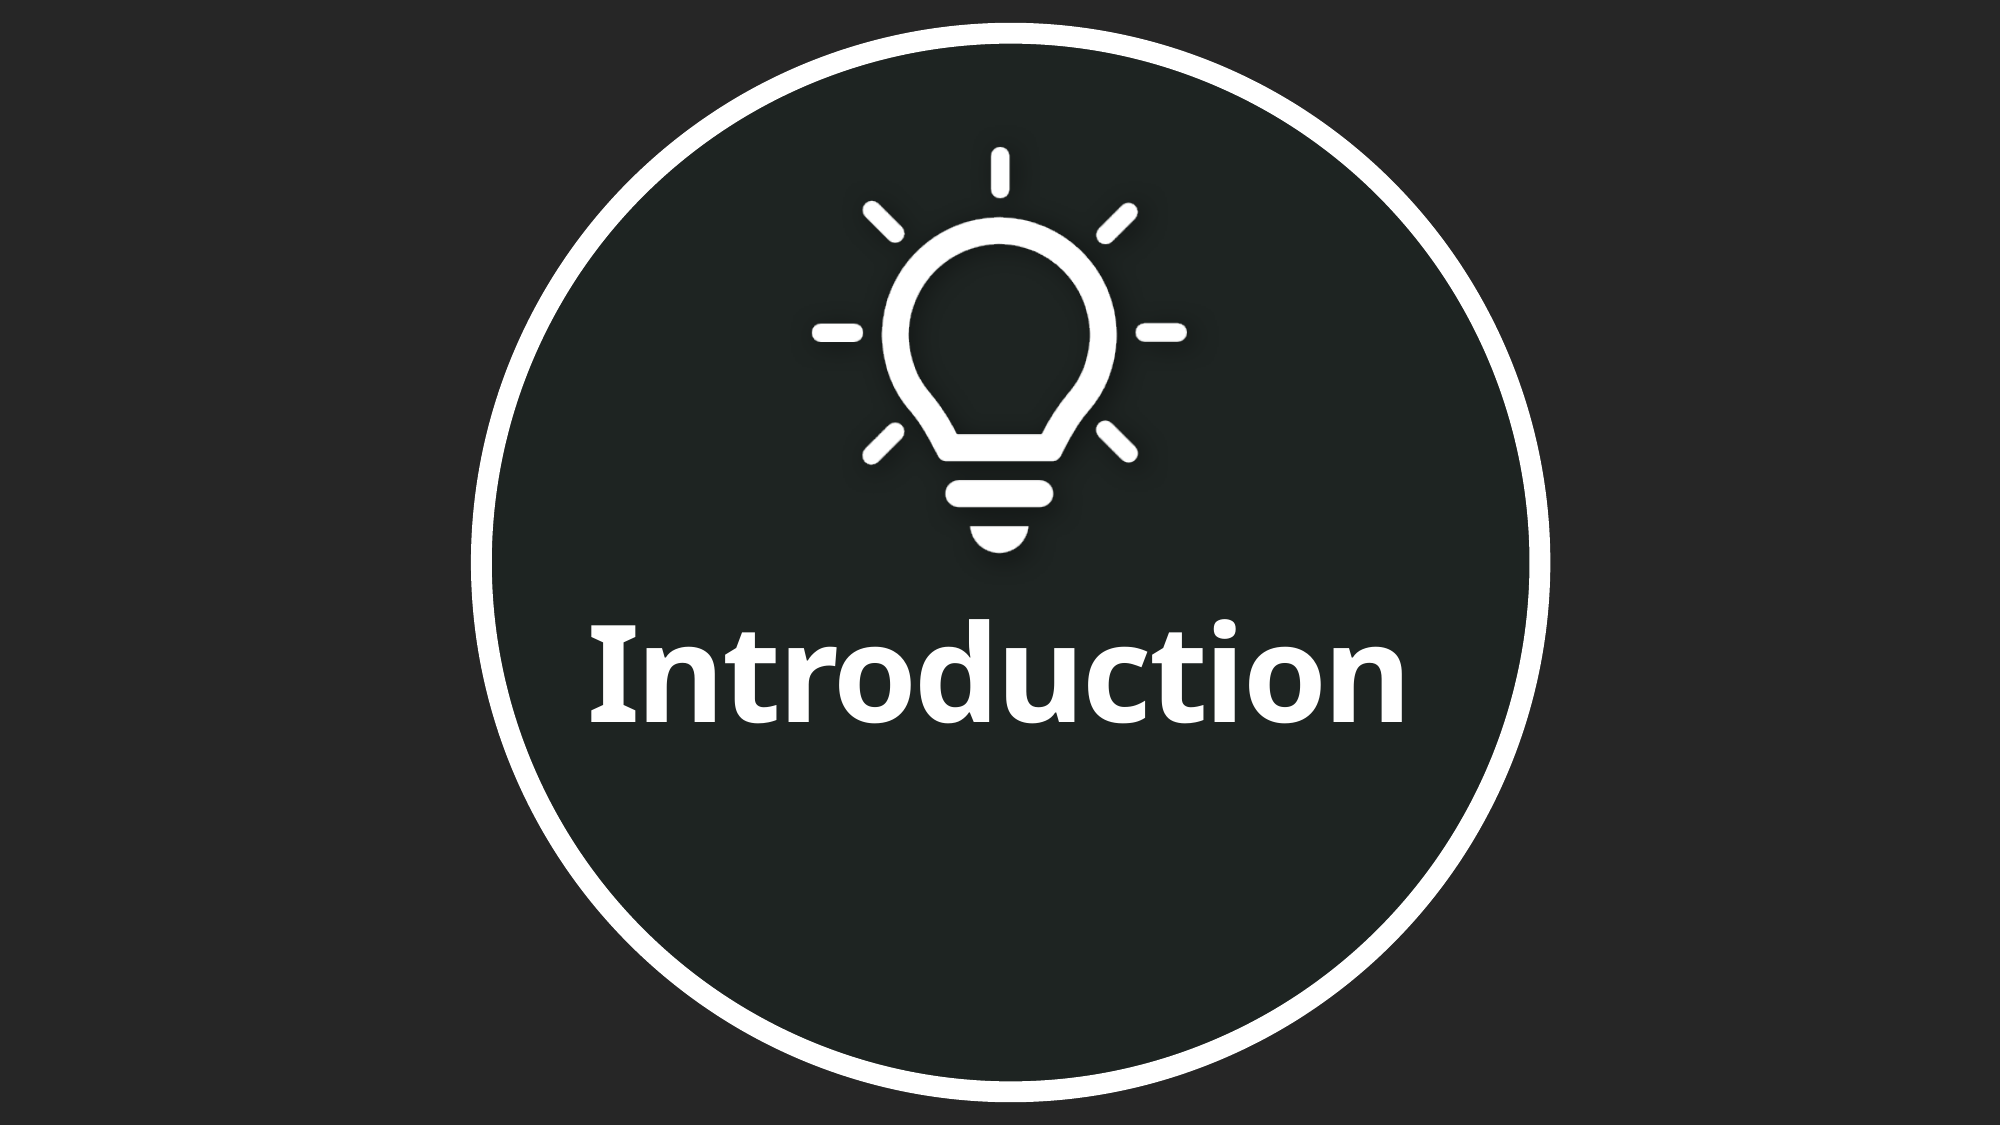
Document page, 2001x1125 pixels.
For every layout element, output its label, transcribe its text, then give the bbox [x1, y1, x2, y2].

text_box [480, 32, 1541, 1093]
text_box Introduction [572, 579, 1428, 757]
picture [774, 128, 1226, 580]
